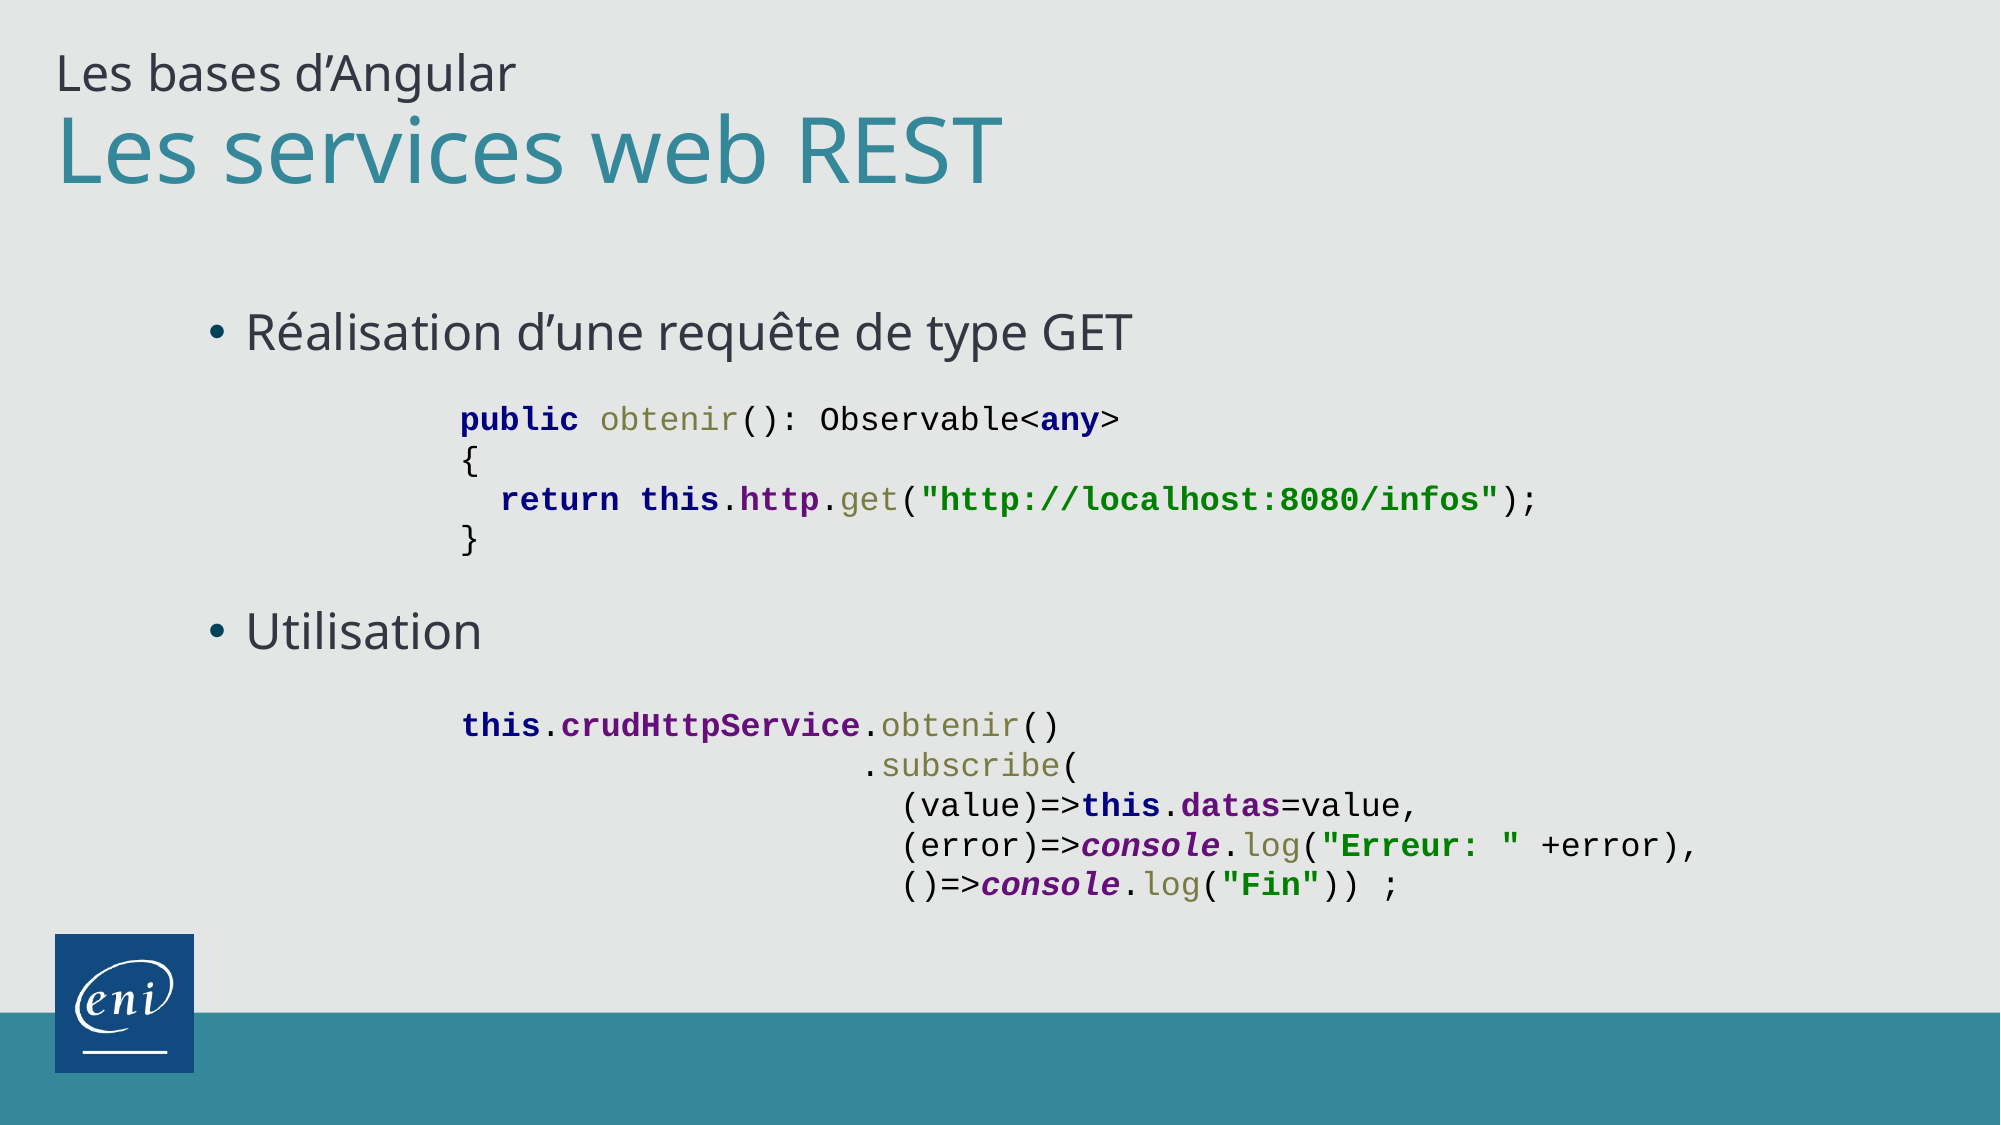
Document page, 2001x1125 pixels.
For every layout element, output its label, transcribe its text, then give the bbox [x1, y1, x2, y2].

list Réalisation d’une requête de type GET Utilisation [193, 299, 1952, 912]
text_box public obtenir(): Observable<any> { return this.http.get("http://localhost:8080/infos"); } [444, 389, 1556, 564]
title Les services web REST [55, 104, 1952, 303]
list Les bases d’Angular [55, 31, 1952, 103]
picture [55, 934, 194, 1073]
text_box this.crudHttpService.obtenir() .subscribe( (value)=>this.datas=value, (error)=>console.log("Erreur: " +error), ()=>console.log("Fin")) ; [445, 695, 1717, 910]
